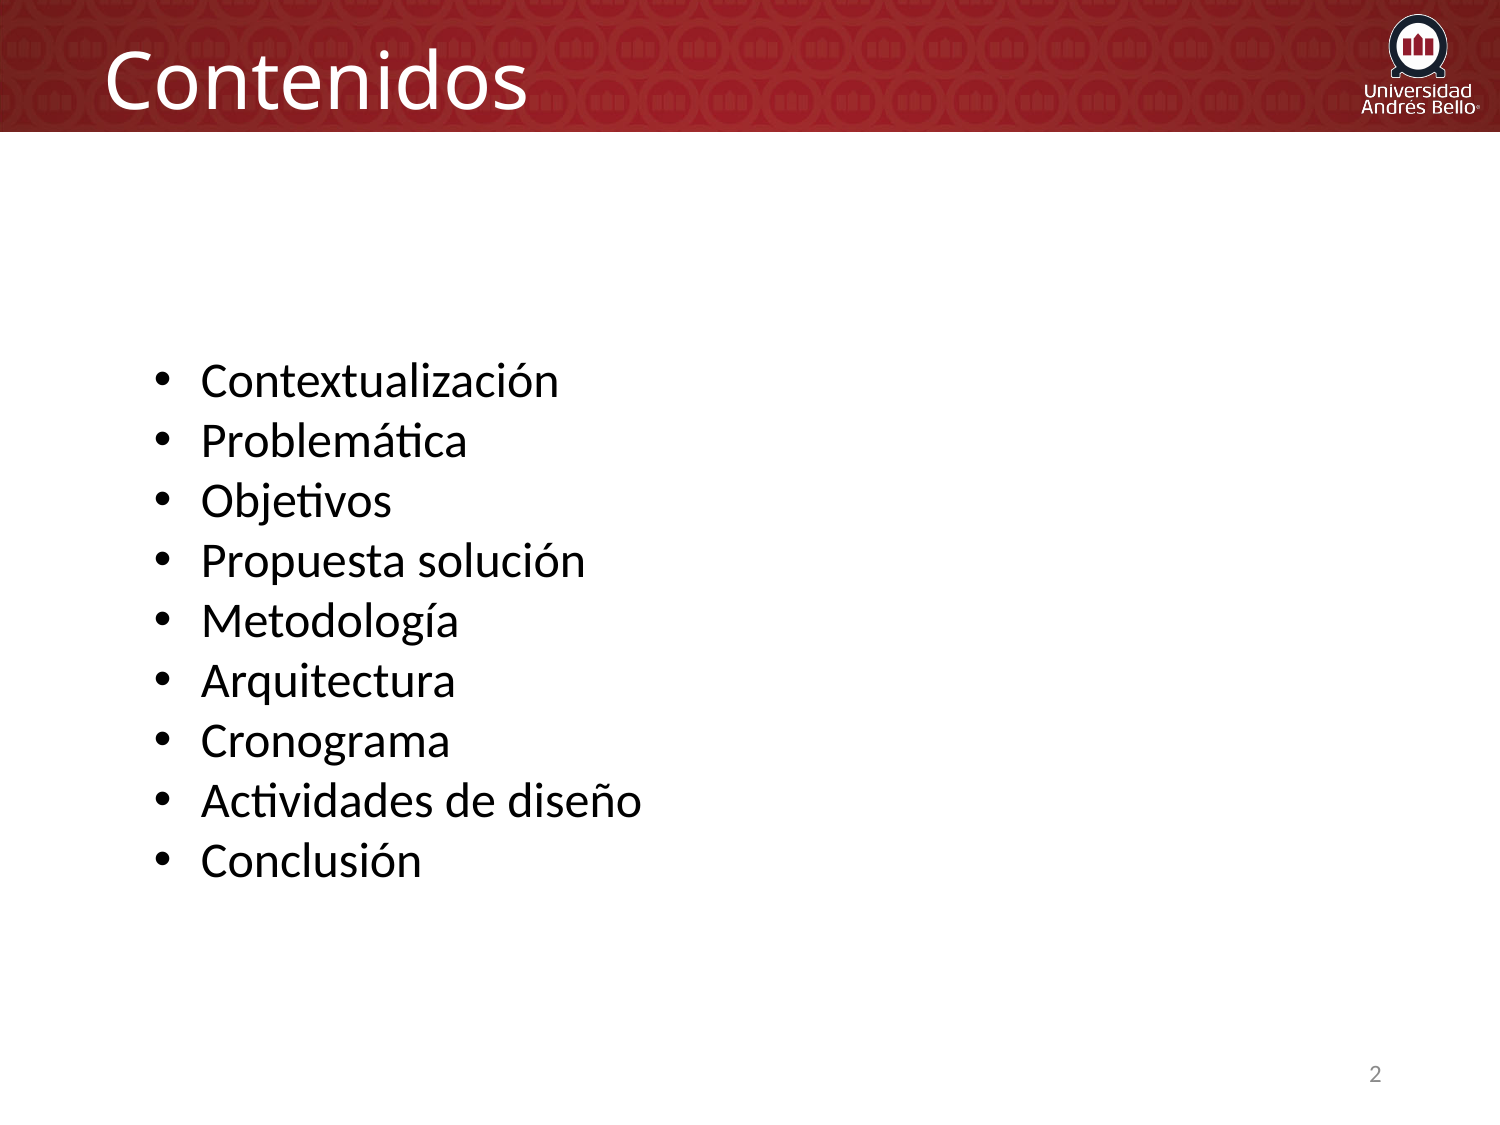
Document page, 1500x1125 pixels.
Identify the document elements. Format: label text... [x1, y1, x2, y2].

title Contenidos [88, 33, 1294, 135]
slide_number 2 [1110, 1042, 1397, 1103]
text_box Contextualización Problemática Objetivos Propuesta solución Metodología Arquitectura Cronograma Actividades de diseño Conclusión [139, 340, 1110, 1121]
picture [0, 0, 1500, 132]
